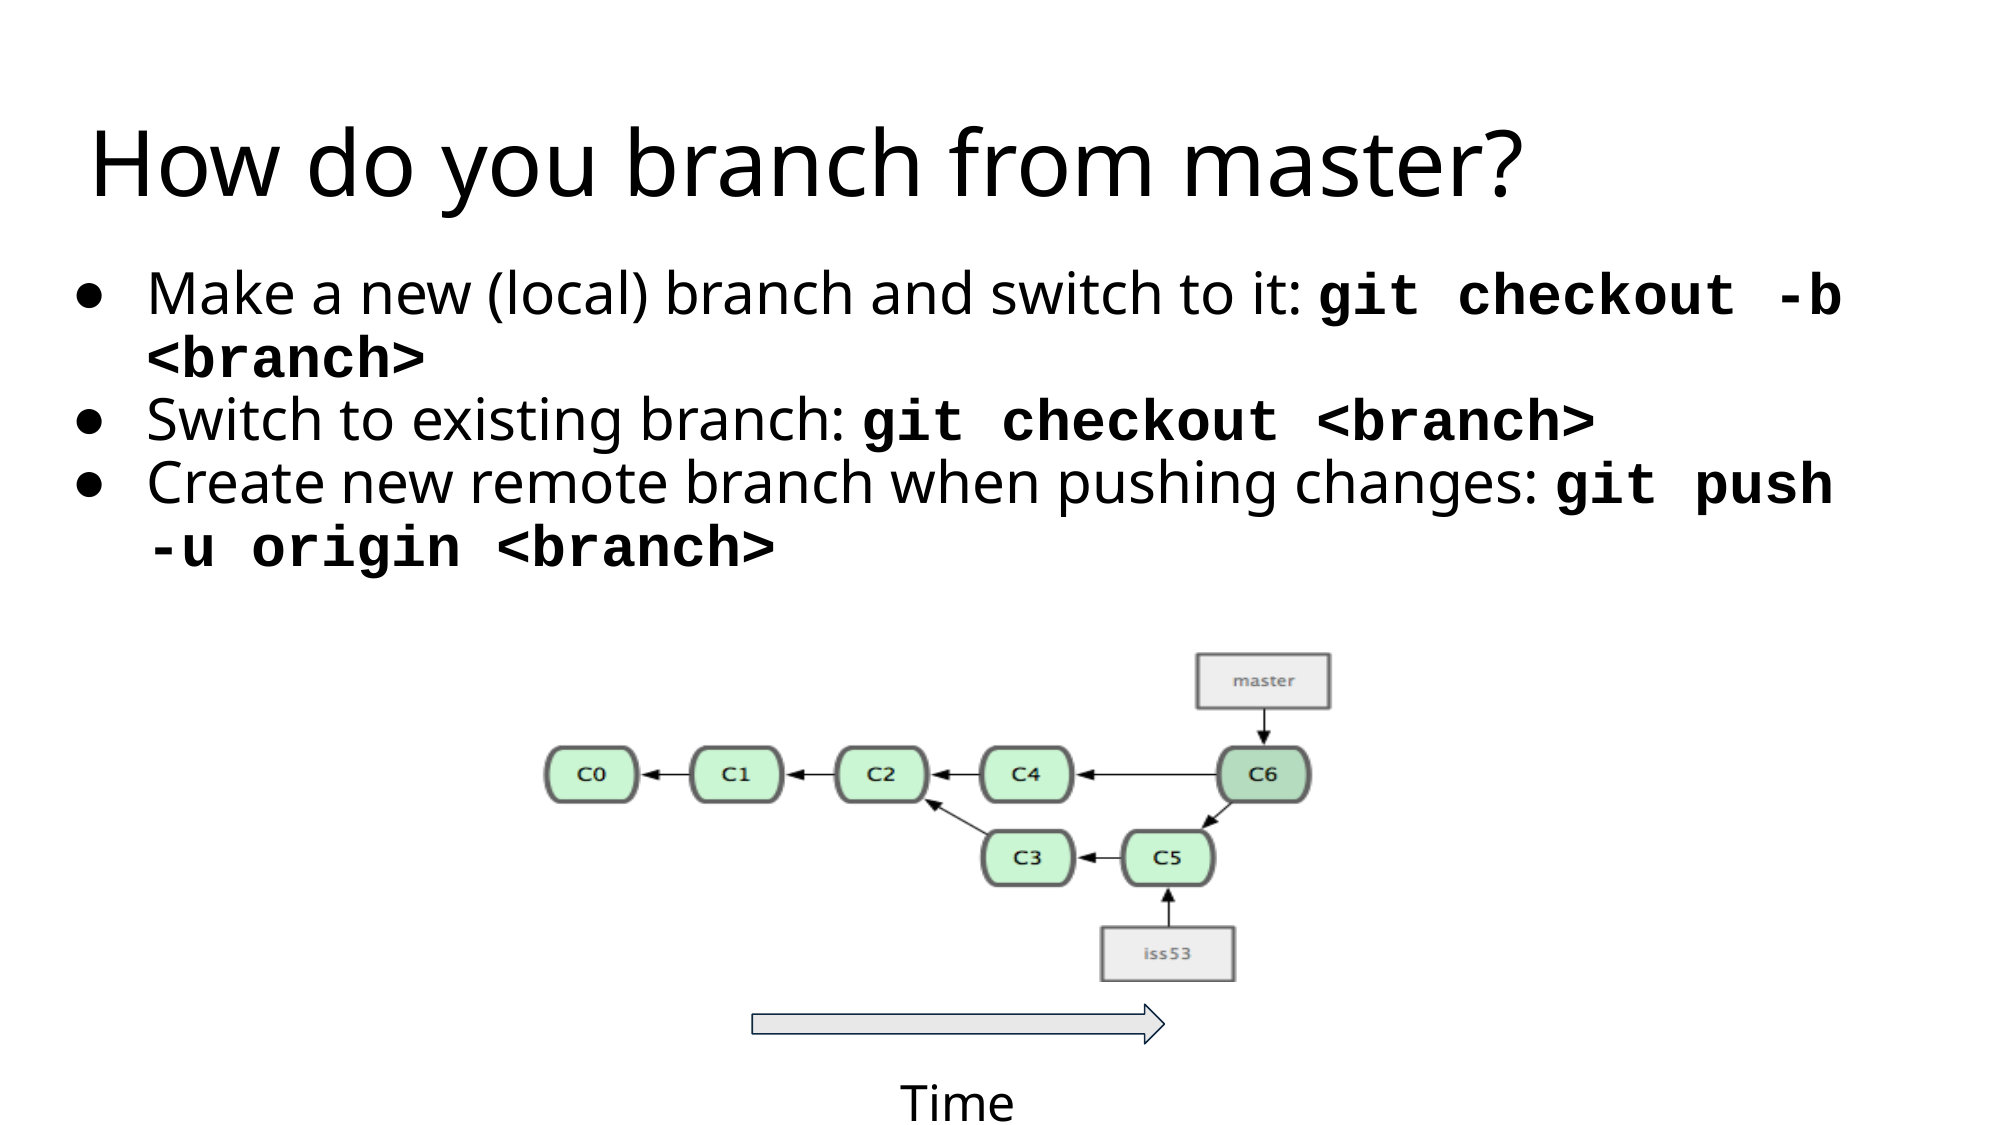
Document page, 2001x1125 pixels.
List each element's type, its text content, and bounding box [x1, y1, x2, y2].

title How do you branch from master? [68, 97, 1932, 223]
list Make a new (local) branch and switch to it: git checkout -b <branch> Switch to existing branch: git checkout <branch> Create new remote branch when pushing changes: git push -u origin <branch> [26, 244, 1891, 992]
text_box [752, 1004, 1165, 1044]
text_box Time [413, 1051, 1503, 1125]
picture [540, 650, 1335, 983]
